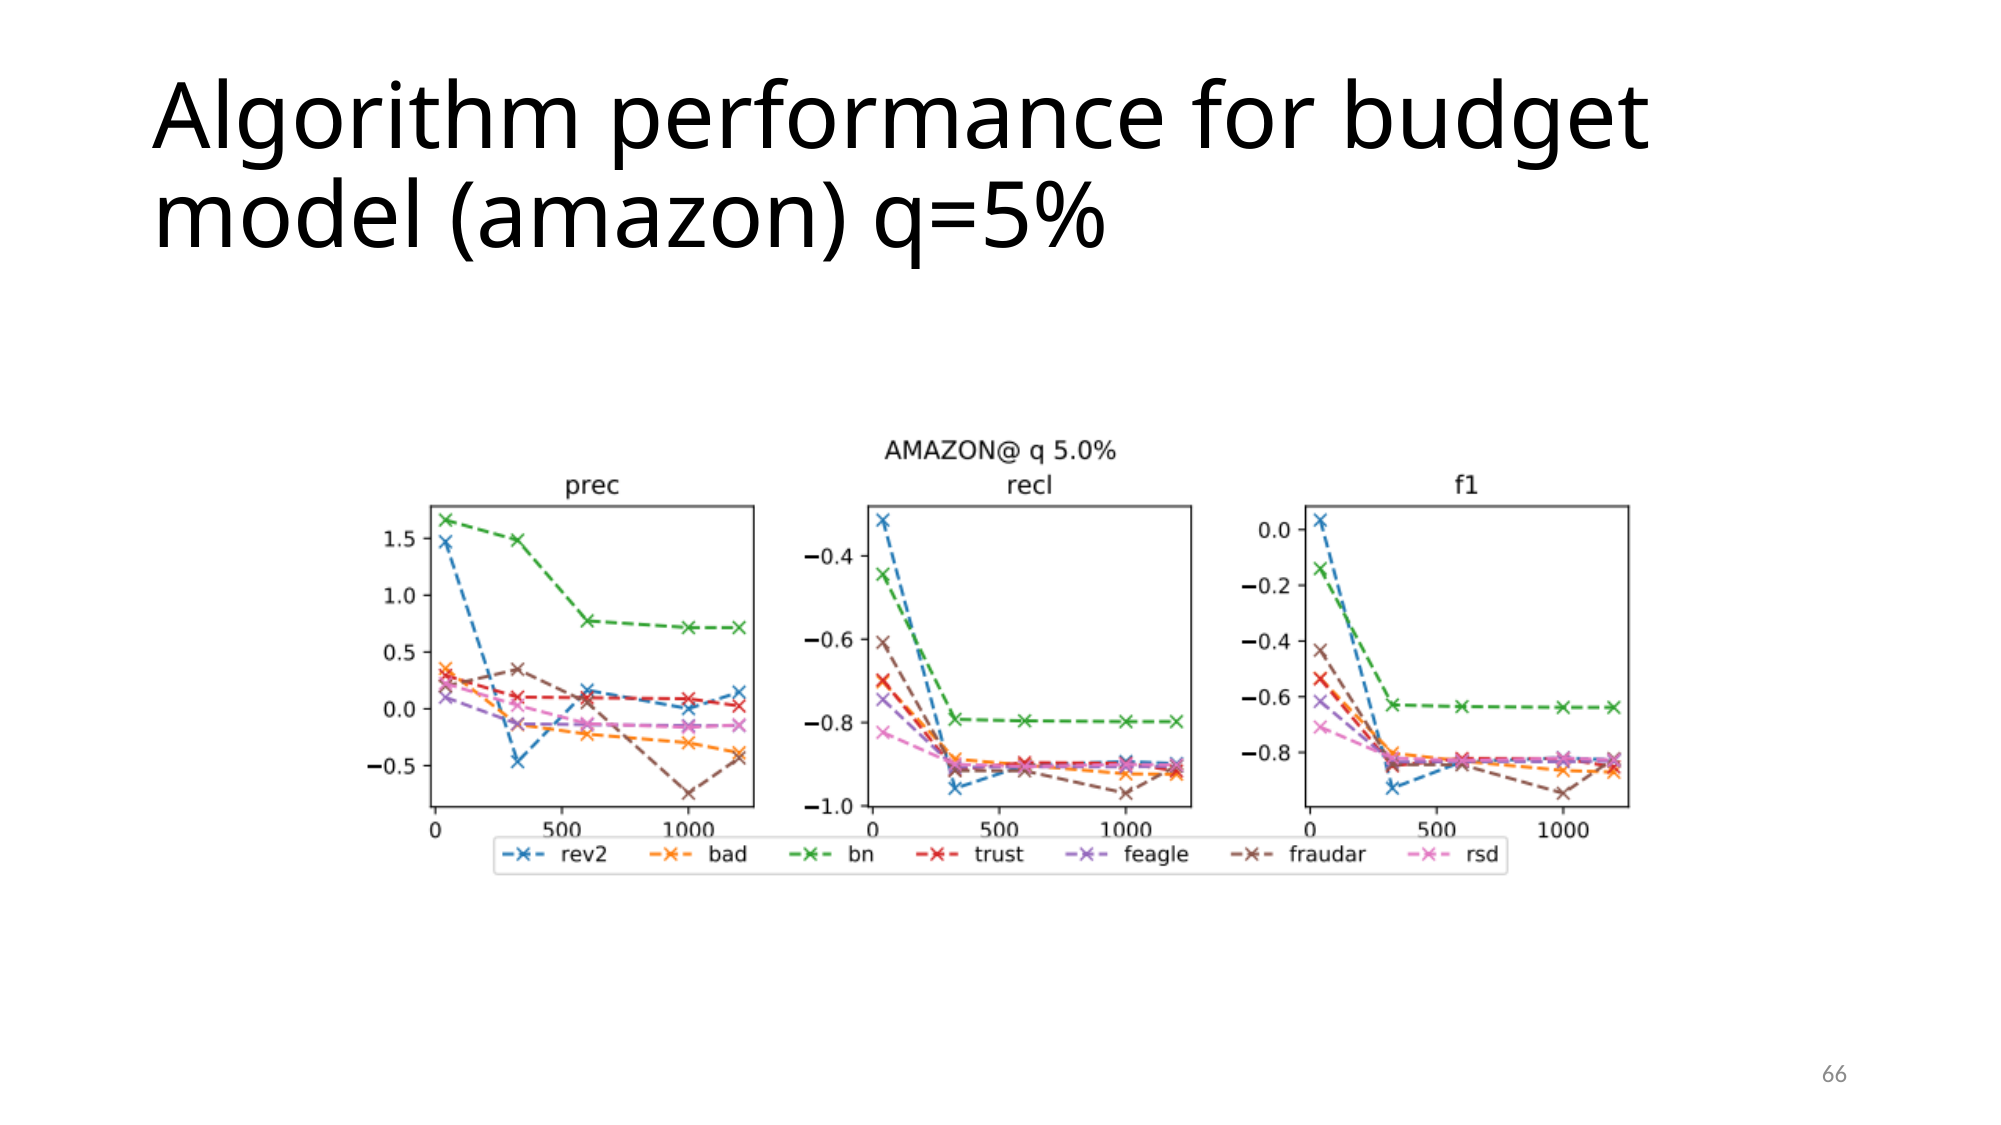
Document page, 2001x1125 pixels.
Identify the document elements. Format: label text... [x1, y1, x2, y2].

slide_number 66 [1412, 1042, 1863, 1103]
title Algorithm performance for budget model (amazon) q=5% [137, 59, 1863, 278]
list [324, 431, 1675, 882]
